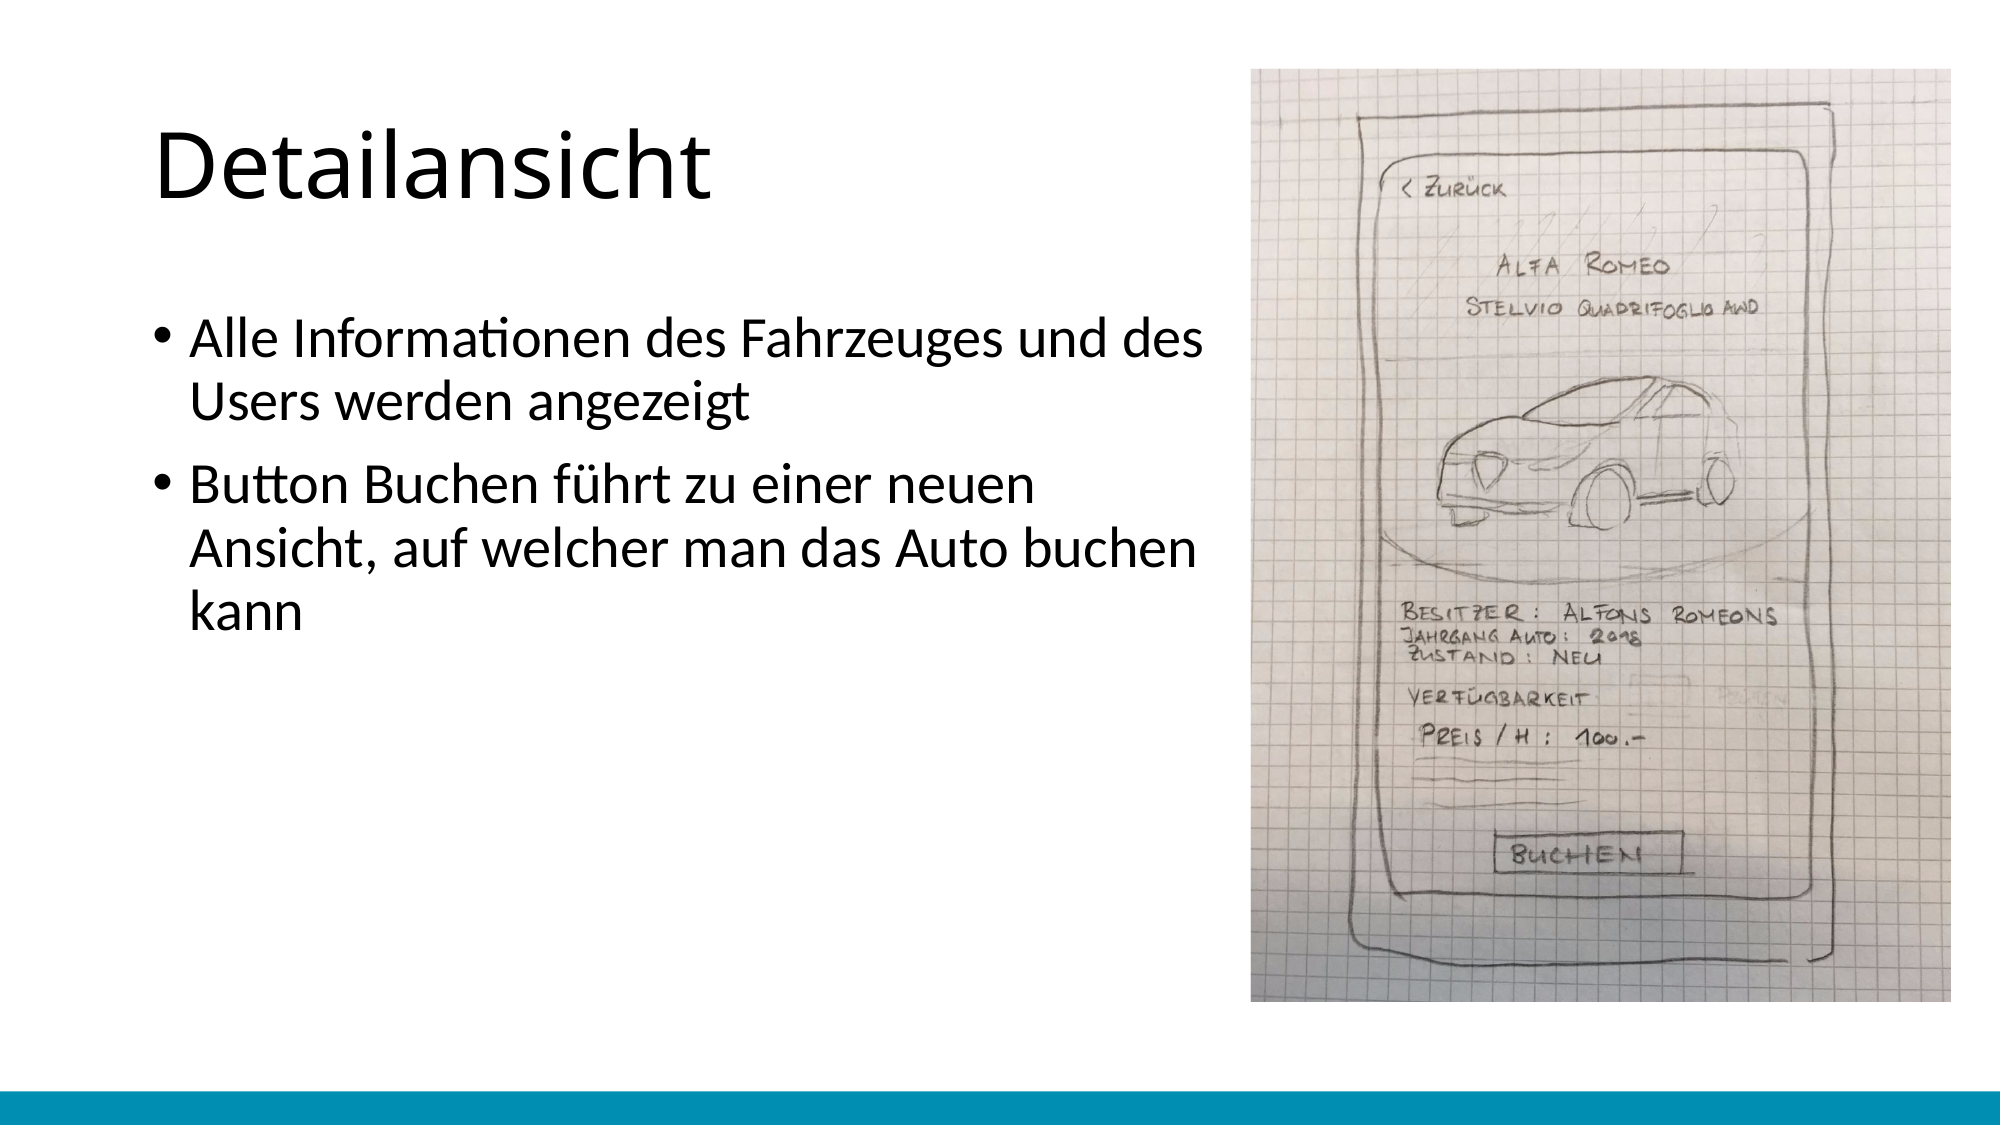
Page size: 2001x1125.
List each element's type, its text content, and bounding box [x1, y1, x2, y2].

picture [1133, 70, 2000, 1001]
text_box [0, 1090, 2000, 1125]
title Detailansicht [137, 59, 1229, 278]
list Alle Informationen des Fahrzeuges und des Users werden angezeigt Button Buchen führt zu einer neuen Ansicht, auf welcher man das Auto buchen kann [137, 299, 1229, 1014]
